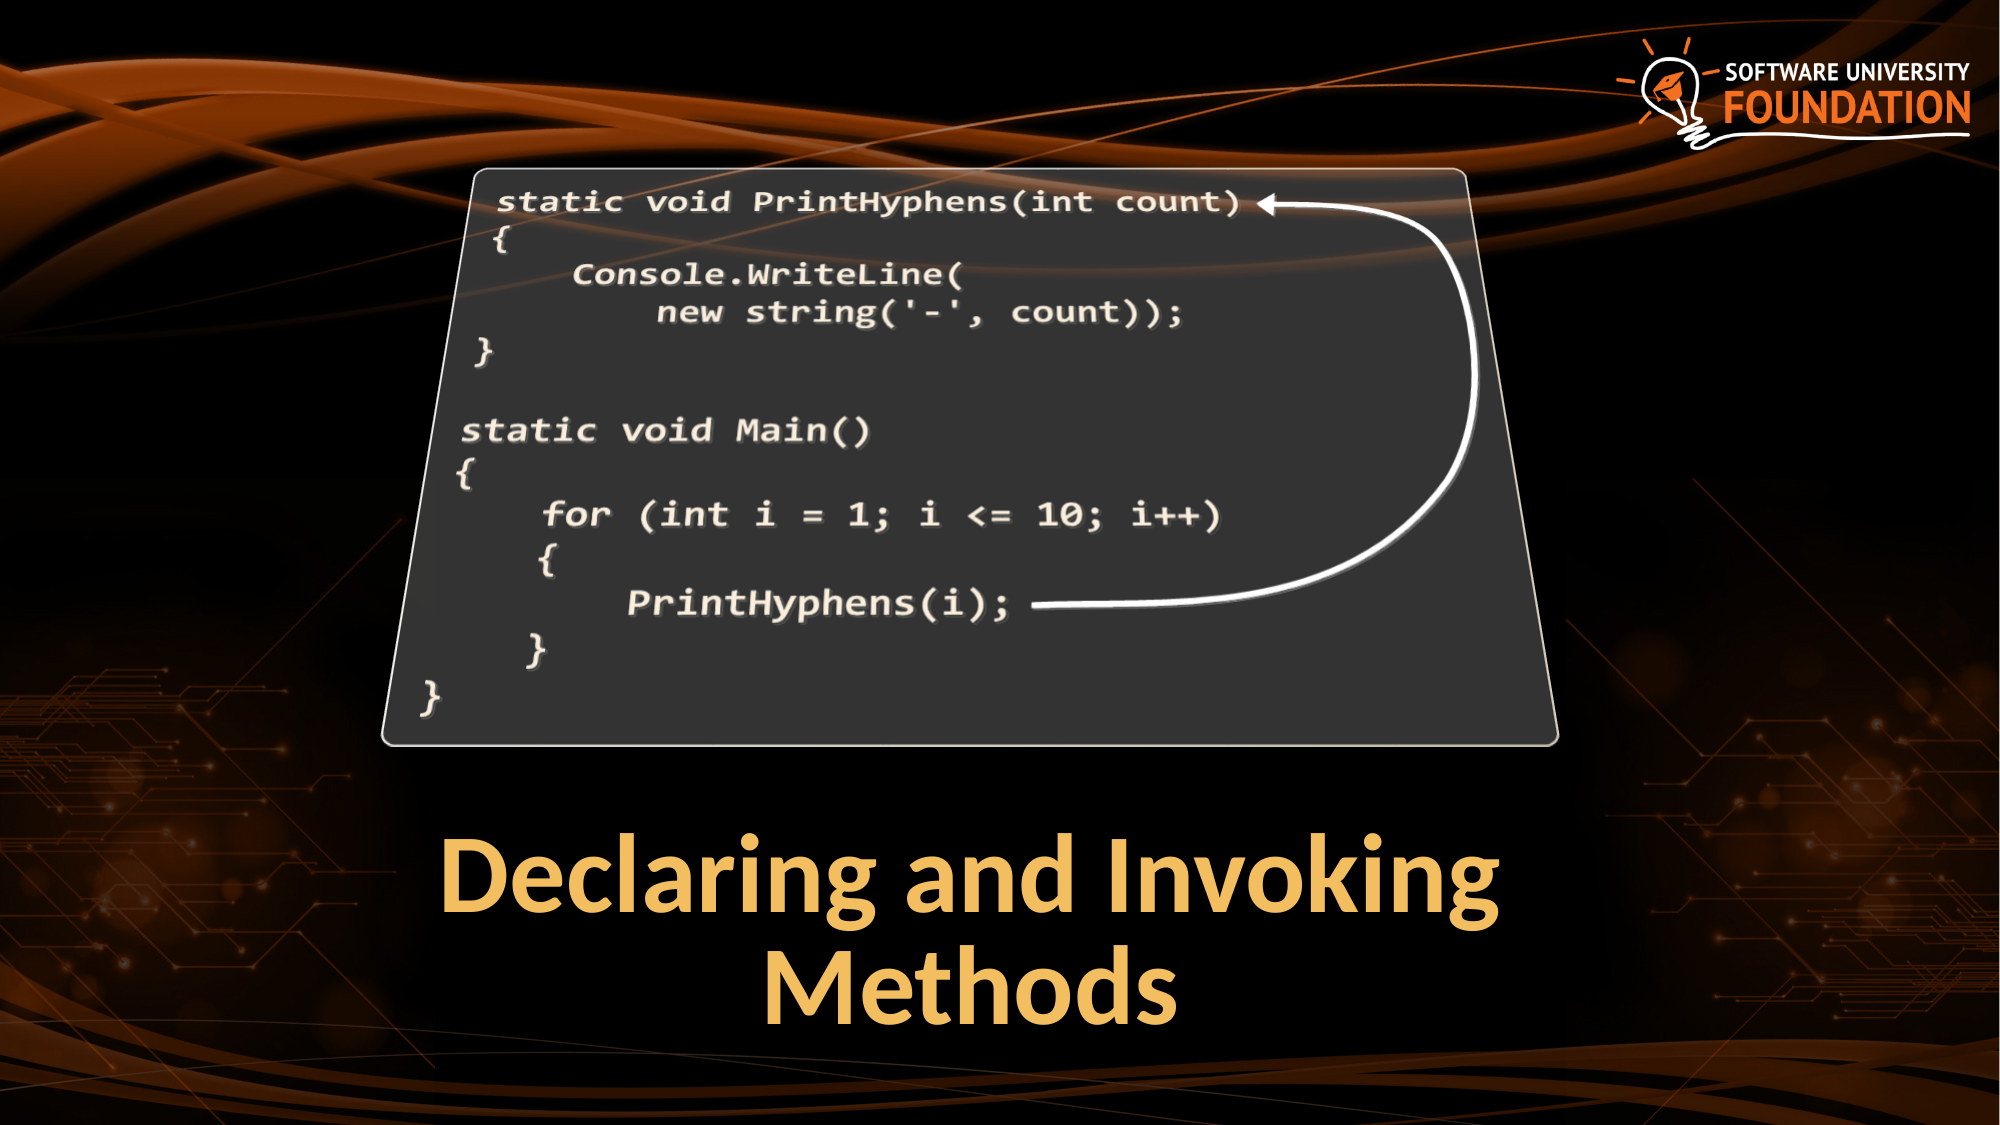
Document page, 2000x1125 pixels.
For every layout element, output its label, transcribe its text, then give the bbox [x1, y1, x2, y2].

title Declaring and Invoking Methods [237, 812, 1704, 1054]
picture [0, 0, 2000, 1125]
